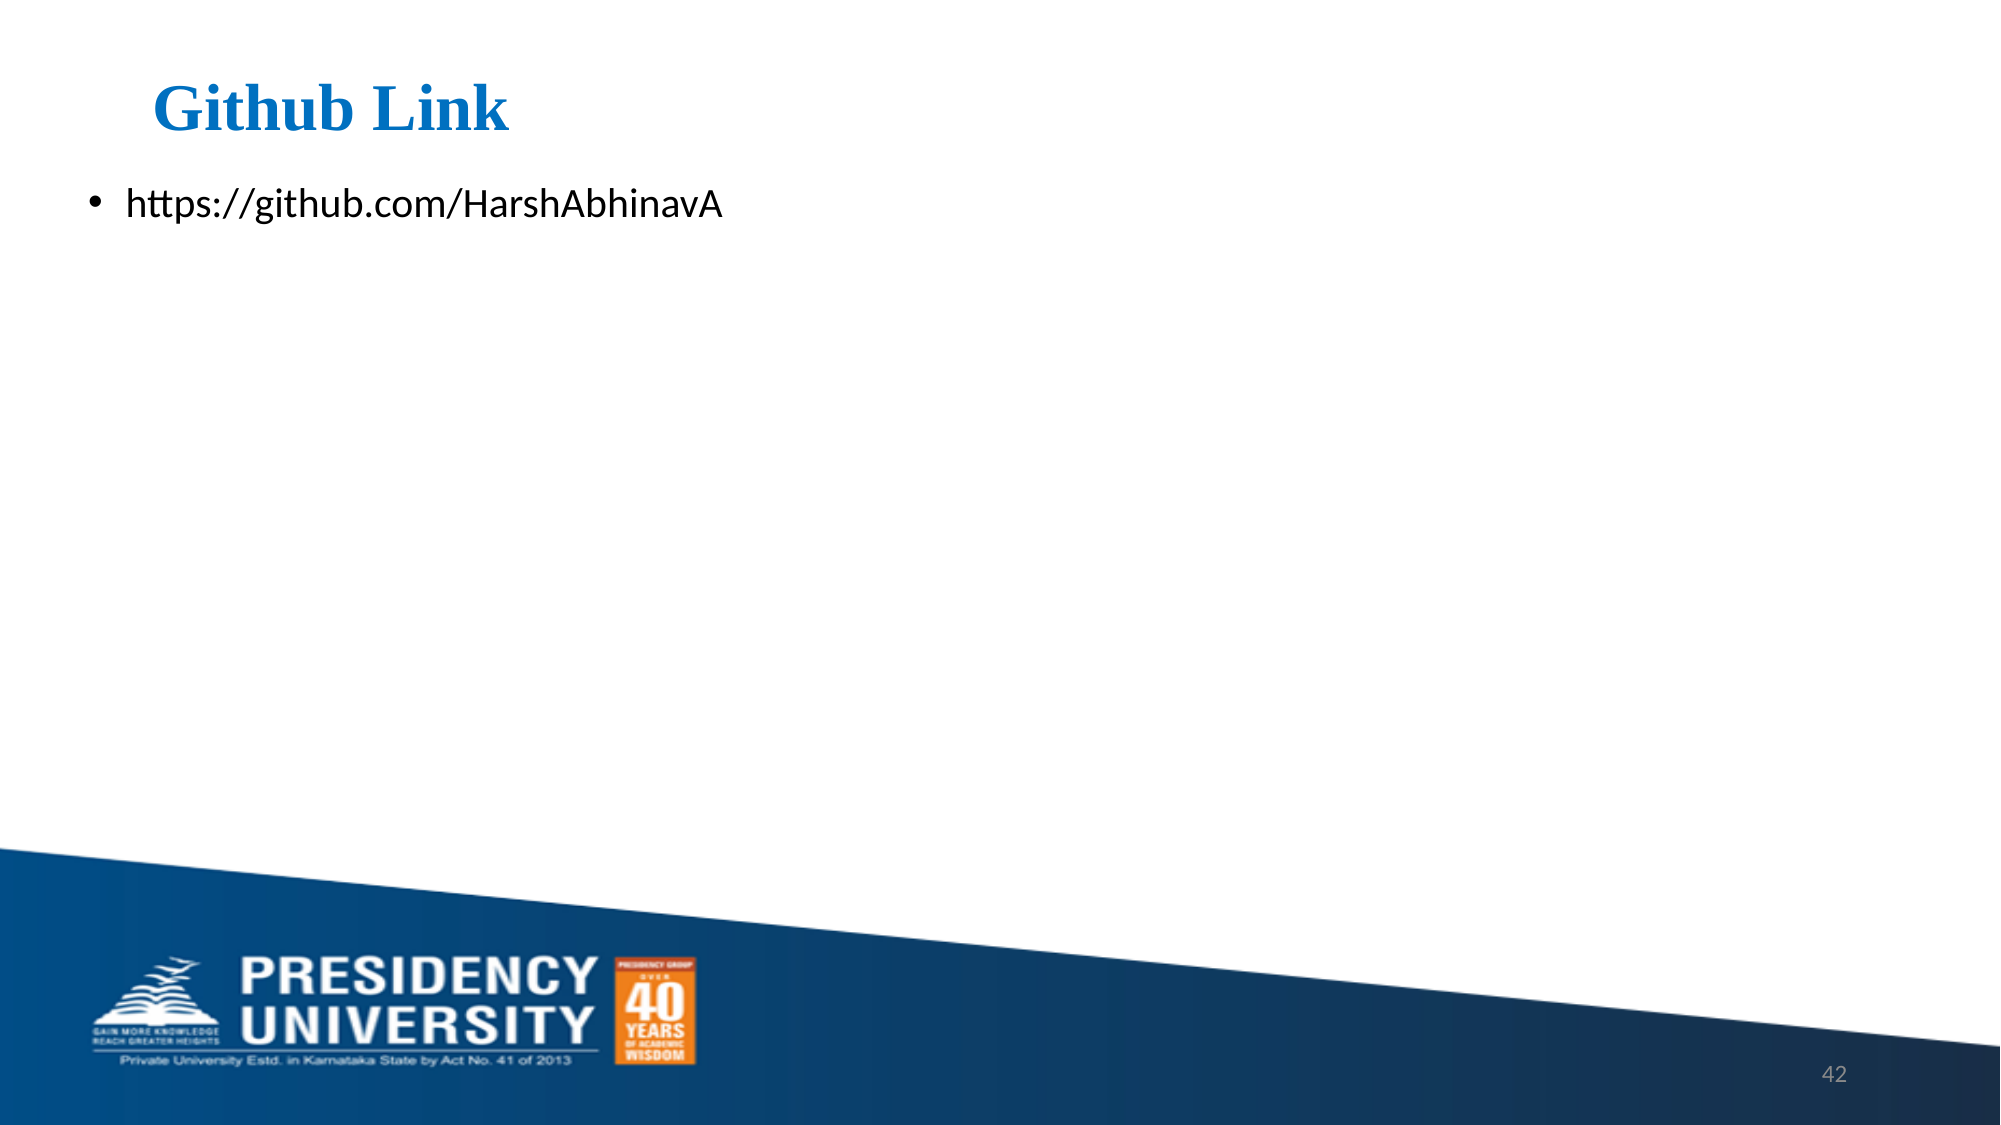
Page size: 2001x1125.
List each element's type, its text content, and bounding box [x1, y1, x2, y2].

slide_number 42 [1412, 1042, 1863, 1103]
list https://github.com/HarshAbhinavA [73, 174, 1799, 888]
picture [0, 845, 2000, 1125]
title Github Link [137, 59, 1863, 158]
